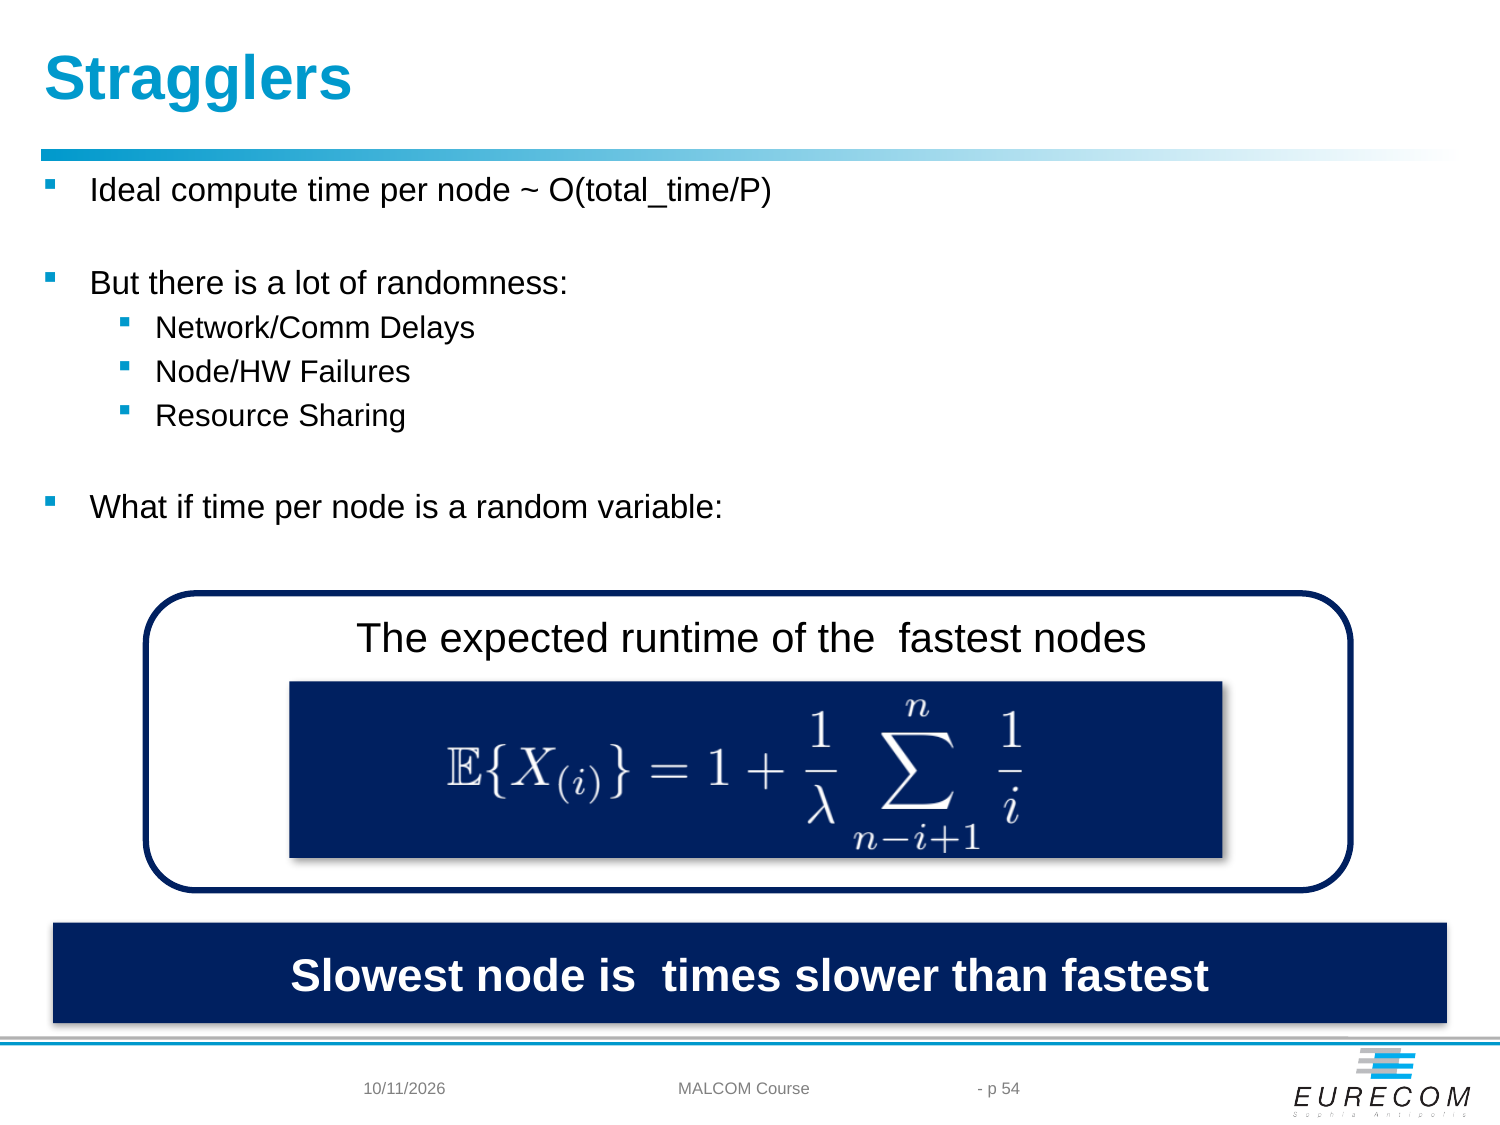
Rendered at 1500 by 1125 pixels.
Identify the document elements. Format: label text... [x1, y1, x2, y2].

footer MALCOM Course [537, 1070, 951, 1103]
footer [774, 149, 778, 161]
text_box [145, 593, 1351, 891]
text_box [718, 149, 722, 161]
picture [1293, 1048, 1477, 1118]
slide_number - p 54 [962, 1070, 1081, 1103]
text_box Stragglers [29, 35, 1436, 142]
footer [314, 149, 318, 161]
text_box [0, 184, 1498, 645]
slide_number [348, 1070, 526, 1103]
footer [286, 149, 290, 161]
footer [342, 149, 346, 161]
picture [443, 690, 1022, 853]
